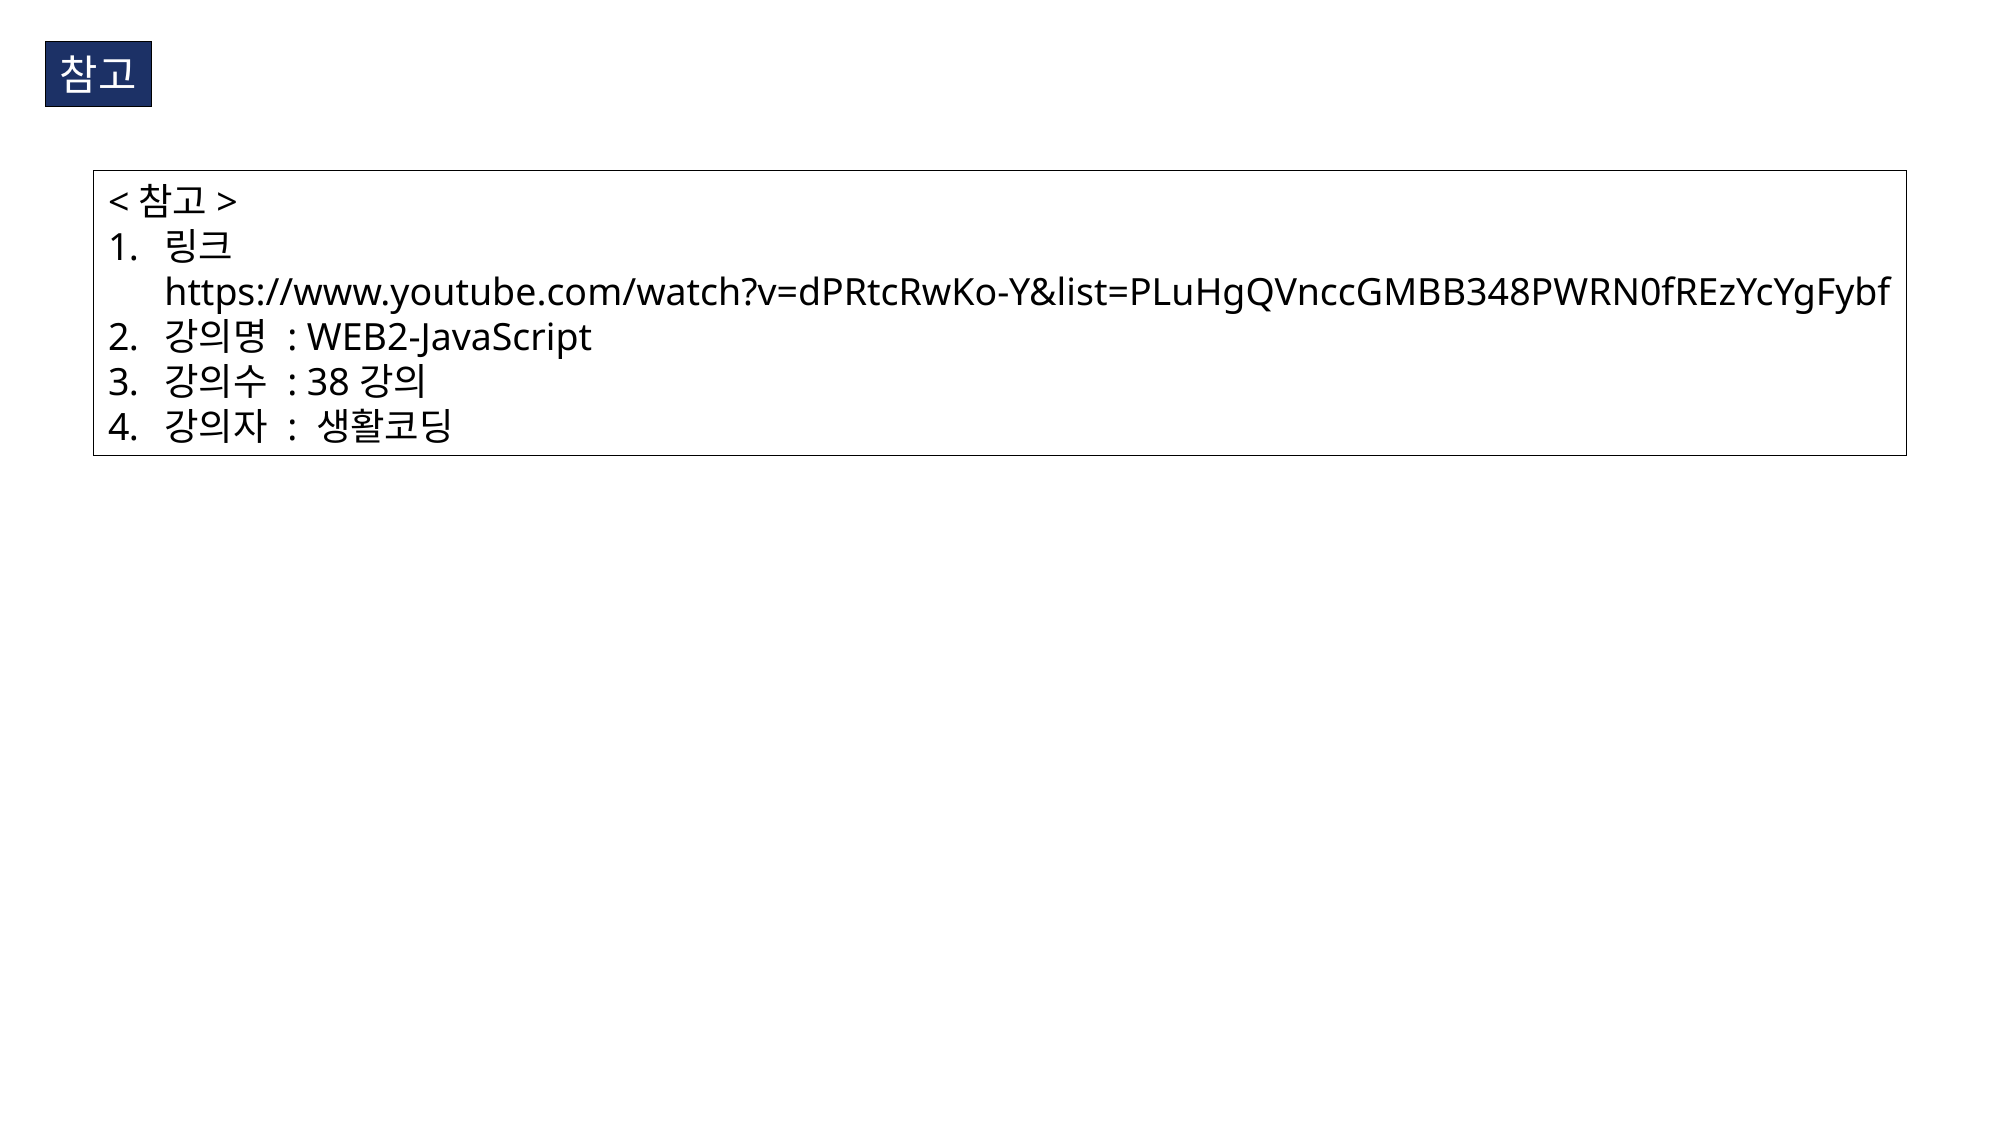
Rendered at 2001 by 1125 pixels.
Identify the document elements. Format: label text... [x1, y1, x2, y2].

text_box <참고> 링크 https://www.youtube.com/watch?v=dPRtcRwKo-Y&list=PLuHgQVnccGMBB348PWRN0fREzYcYgFybf 강의명 : WEB2-JavaScript 강의수 : 38강의 강의자 : 생활코딩 [93, 170, 1907, 456]
text_box 참고 [45, 41, 152, 107]
